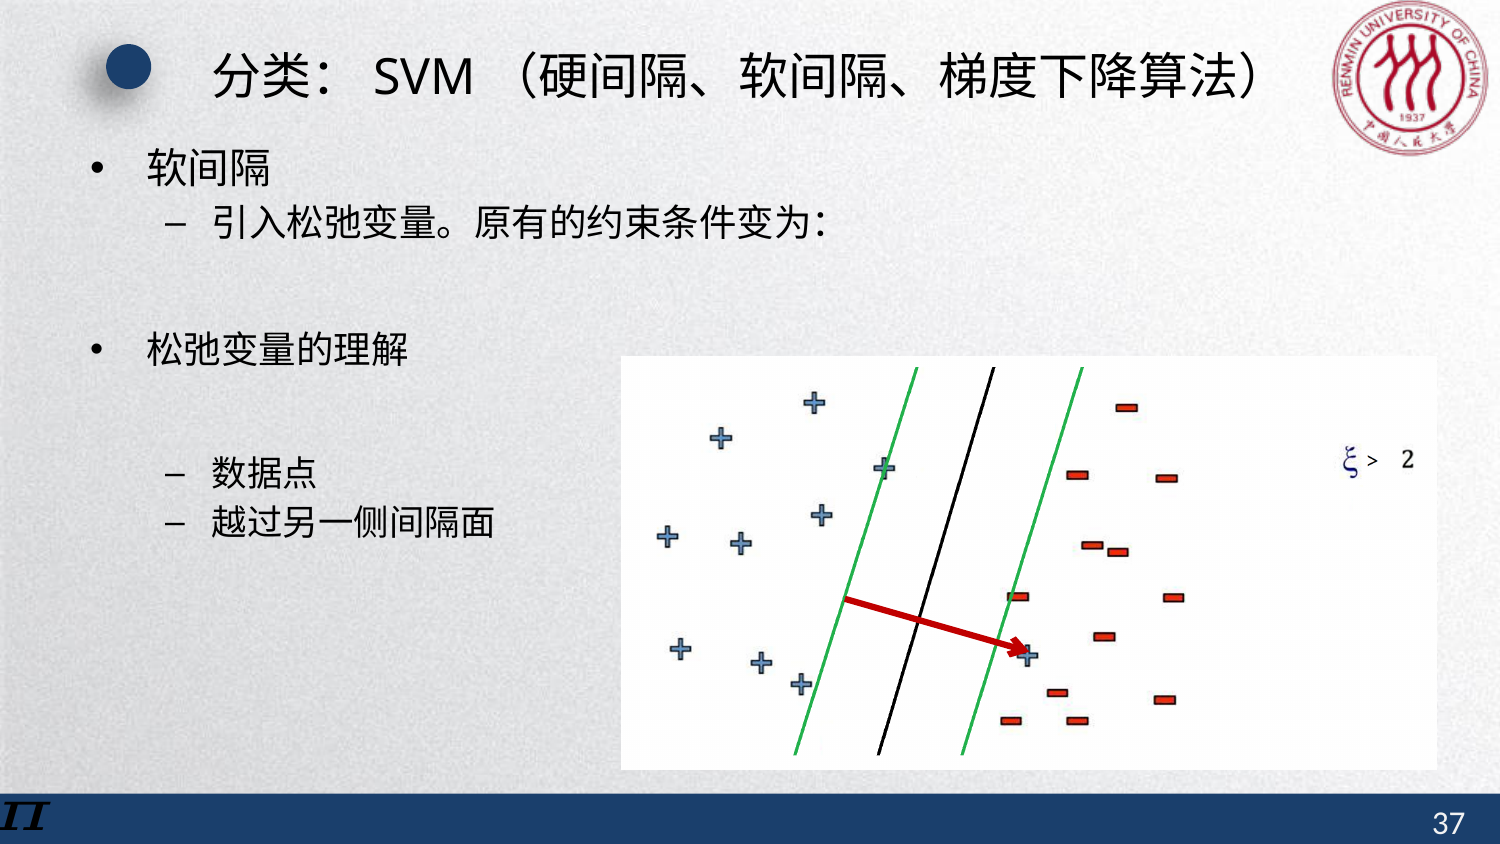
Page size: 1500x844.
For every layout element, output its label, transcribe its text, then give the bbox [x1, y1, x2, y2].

title 分类：SVM（硬间隔、软间隔、梯度下降算法） [75, 33, 1425, 116]
picture [0, 0, 1500, 793]
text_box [844, 598, 1030, 652]
